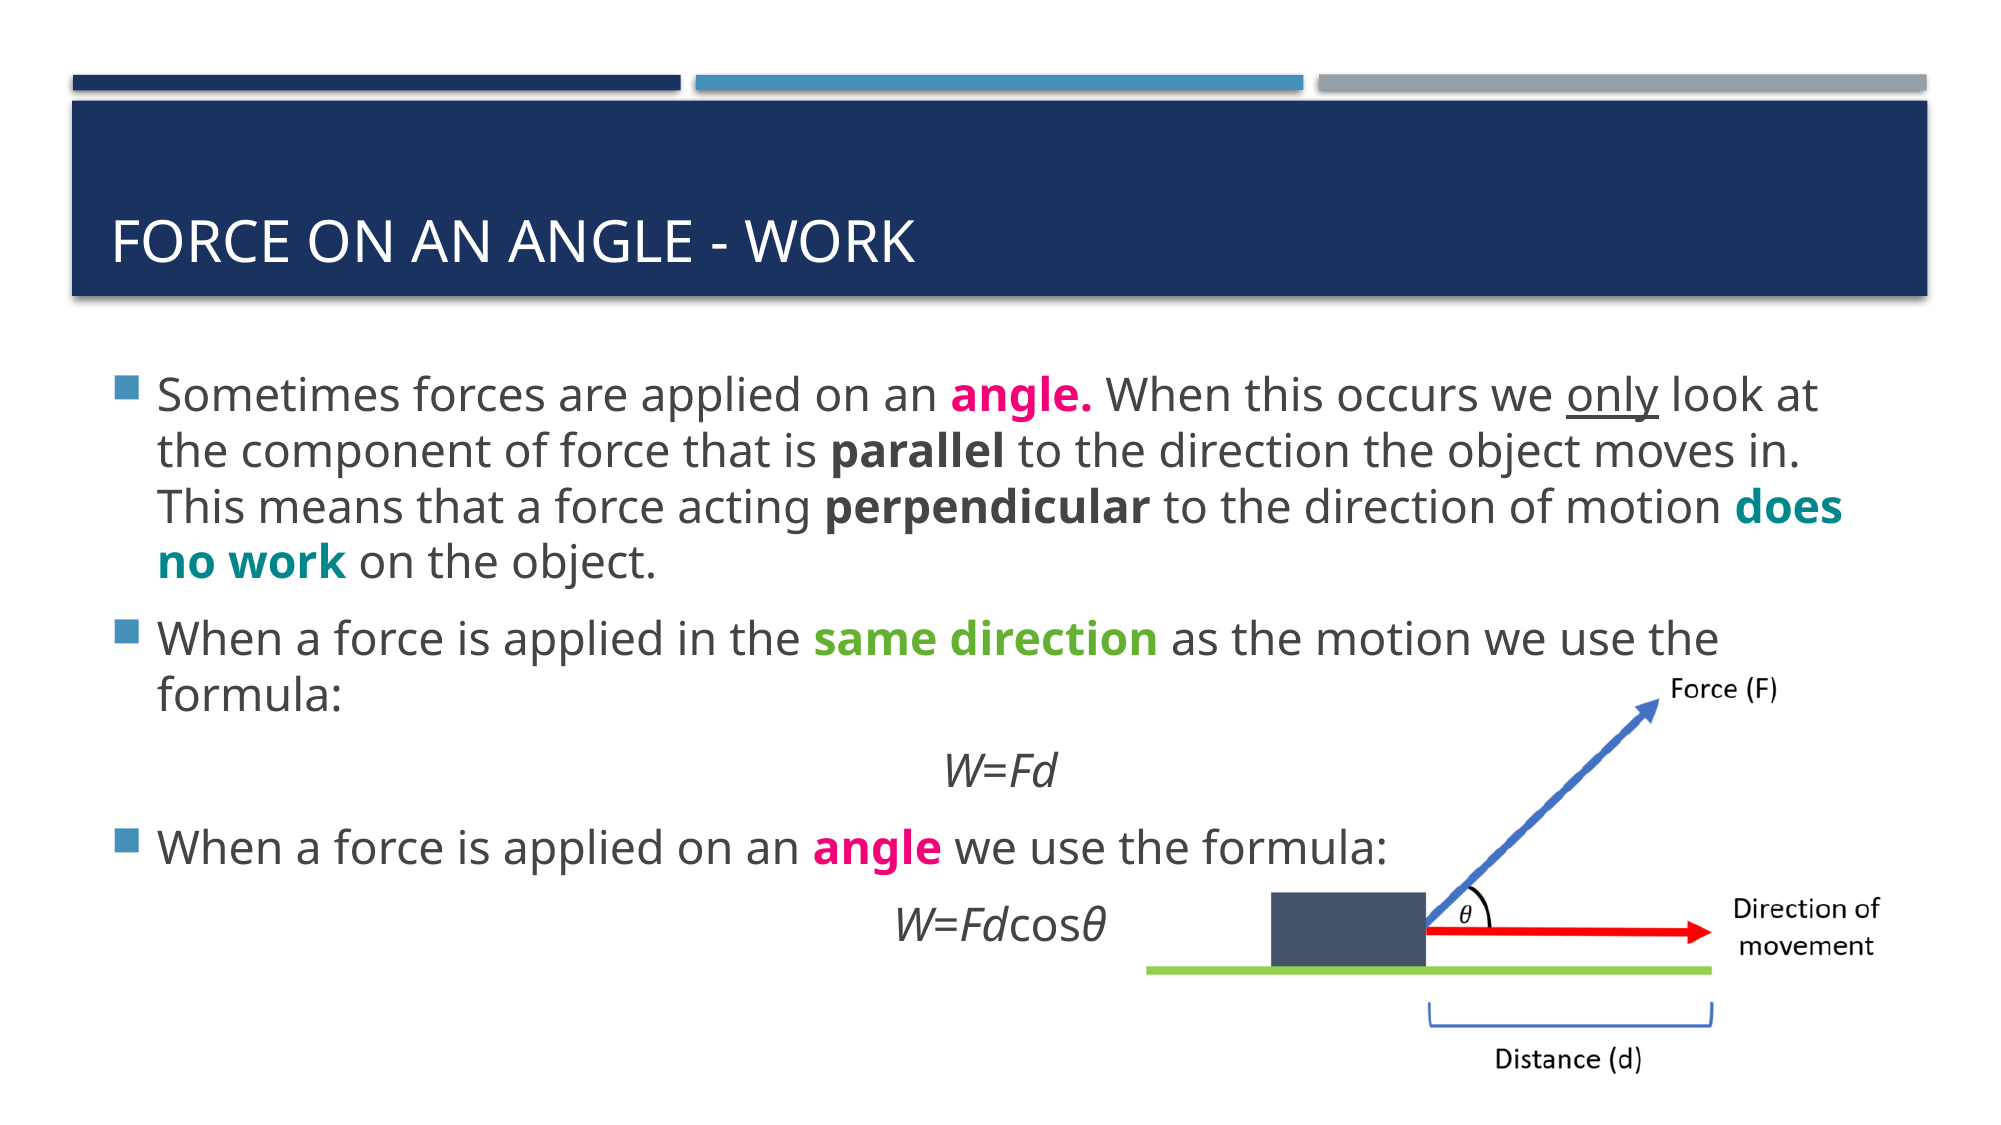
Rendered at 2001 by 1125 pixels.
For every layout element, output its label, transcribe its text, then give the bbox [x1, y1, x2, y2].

title Force on an angle - work [95, 115, 1905, 282]
list Sometimes forces are applied on an angle. When this occurs we only look at the component of force that is parallel to the direction the object moves in. This means that a force acting perpendicular to the direction of motion does no work on the object. When a force is applied in the same direction as the motion we use the formula: W=Fd When a force is applied on an angle we use the formula: W=Fdcosθ [95, 357, 1905, 962]
picture [1146, 658, 1906, 1096]
